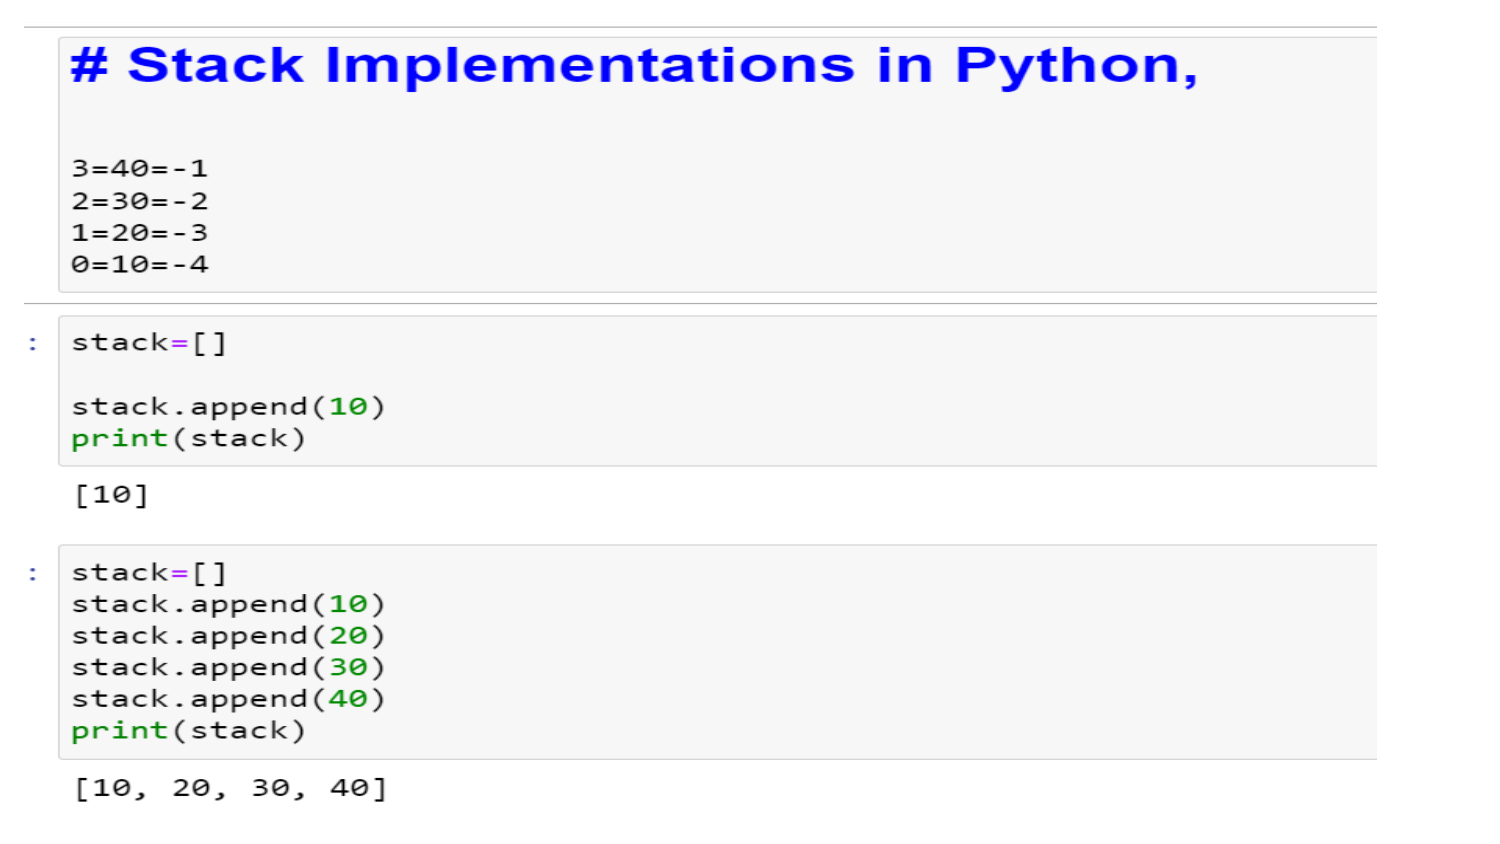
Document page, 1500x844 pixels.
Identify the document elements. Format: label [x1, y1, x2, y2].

picture [24, 21, 1377, 823]
